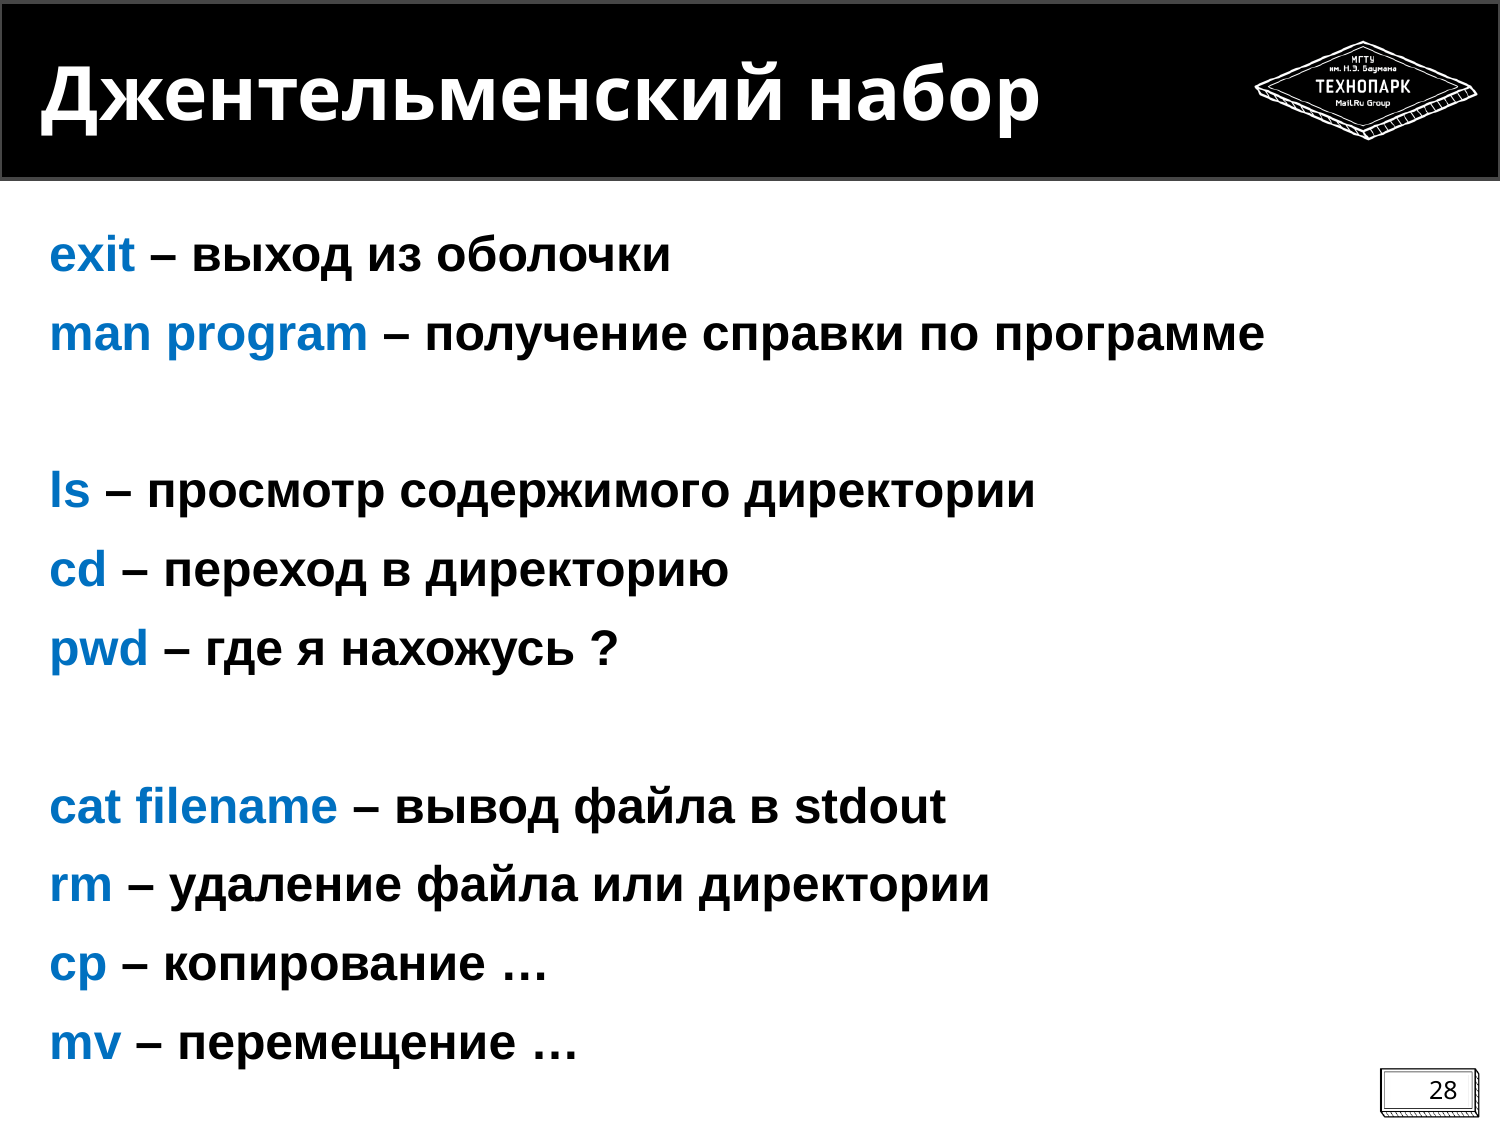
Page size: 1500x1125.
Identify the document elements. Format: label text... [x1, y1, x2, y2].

text_box exit – выход из оболочки man program – получение справки по программе ls – просмотр содержимого директории cd – переход в директорию pwd – где я нахожусь ? cat filename – вывод файла в stdout rm – удаление файла или директории cp – копирование … mv – перемещение … [34, 214, 1500, 1094]
title Джентельменский набор [26, 15, 1250, 166]
slide_number 28 [1130, 1094, 1473, 1114]
picture [1250, 19, 1492, 162]
picture [1366, 1094, 1495, 1125]
